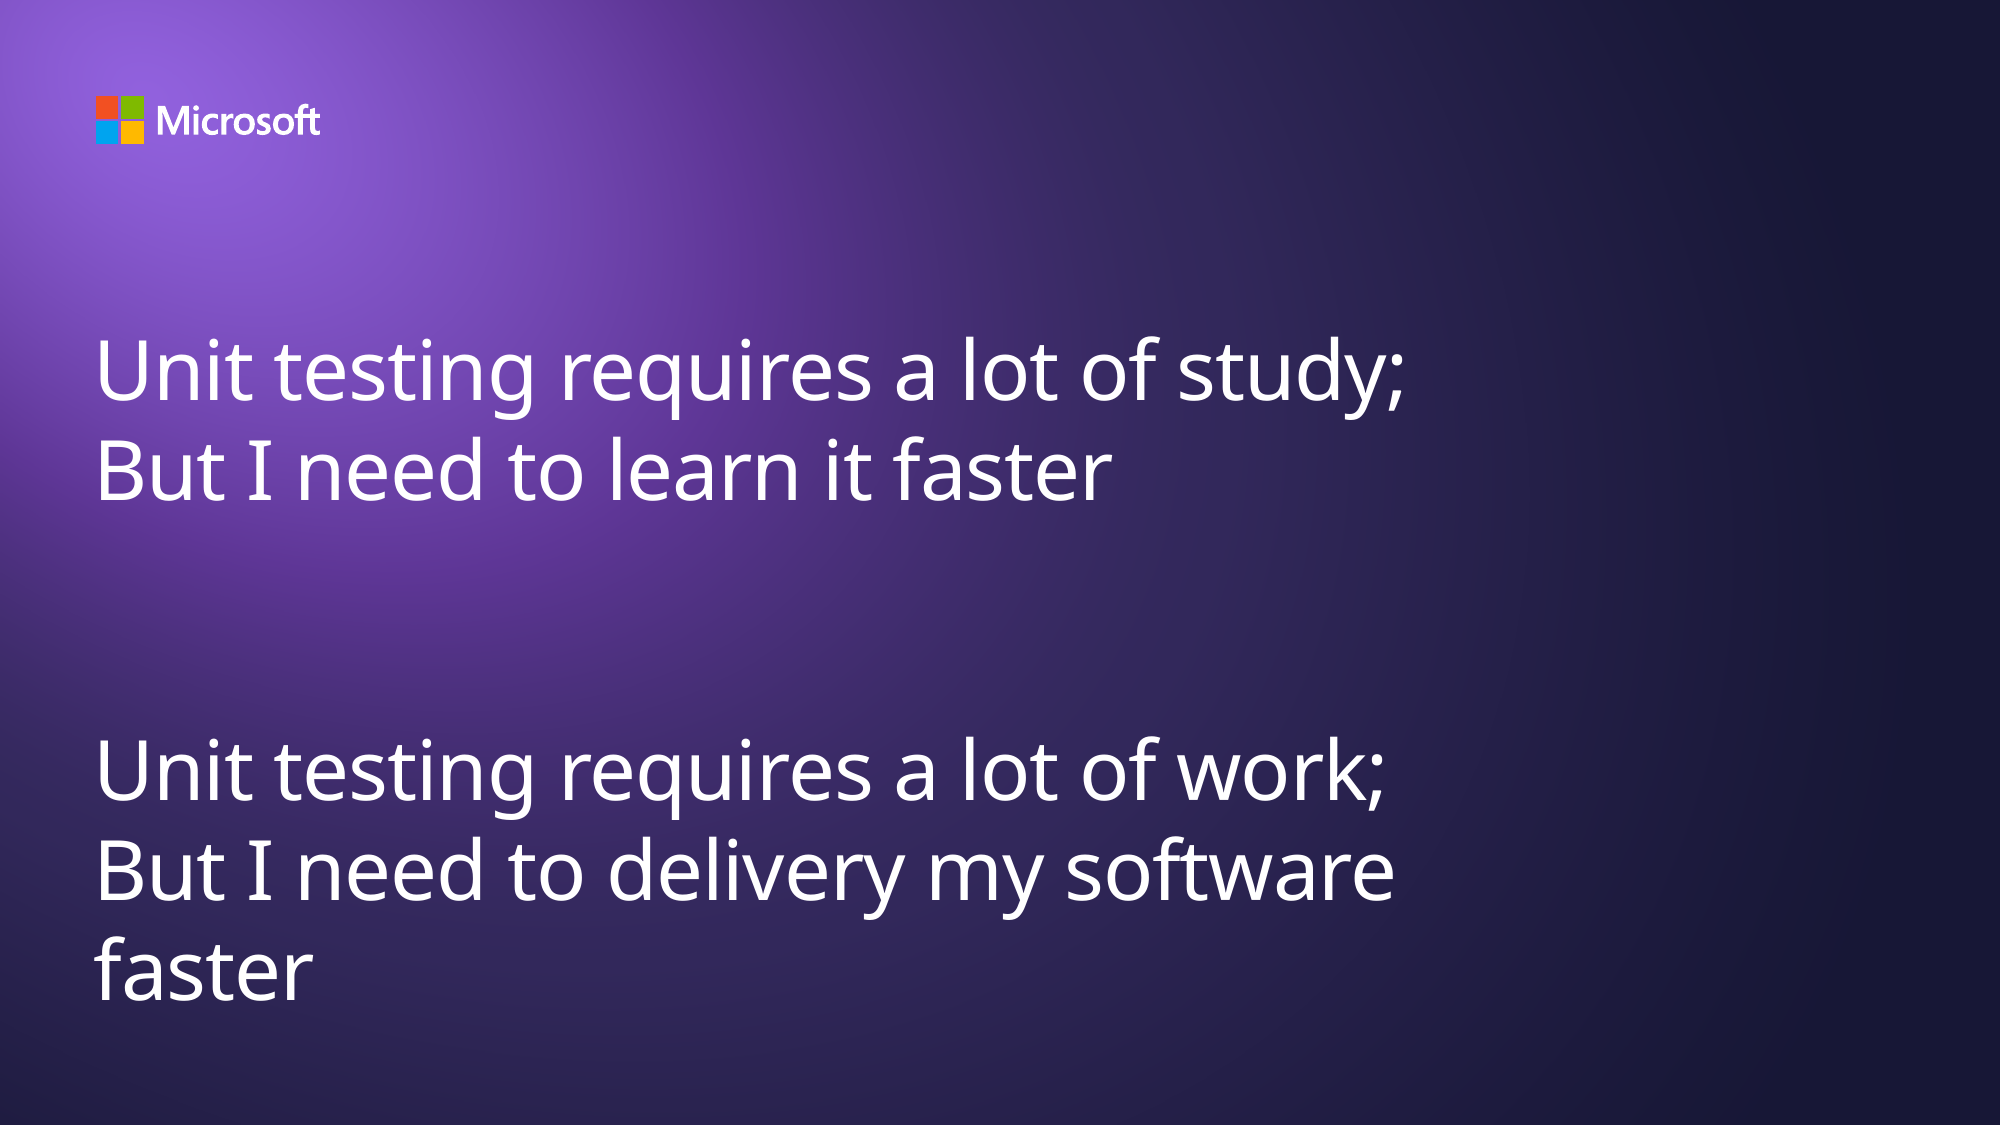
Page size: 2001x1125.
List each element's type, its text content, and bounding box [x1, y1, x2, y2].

title Unit testing requires a lot of study; But I need to learn it faster Unit testing requires a lot of work; But I need to delivery my software faster [93, 310, 1438, 1018]
picture [0, 0, 2000, 1125]
